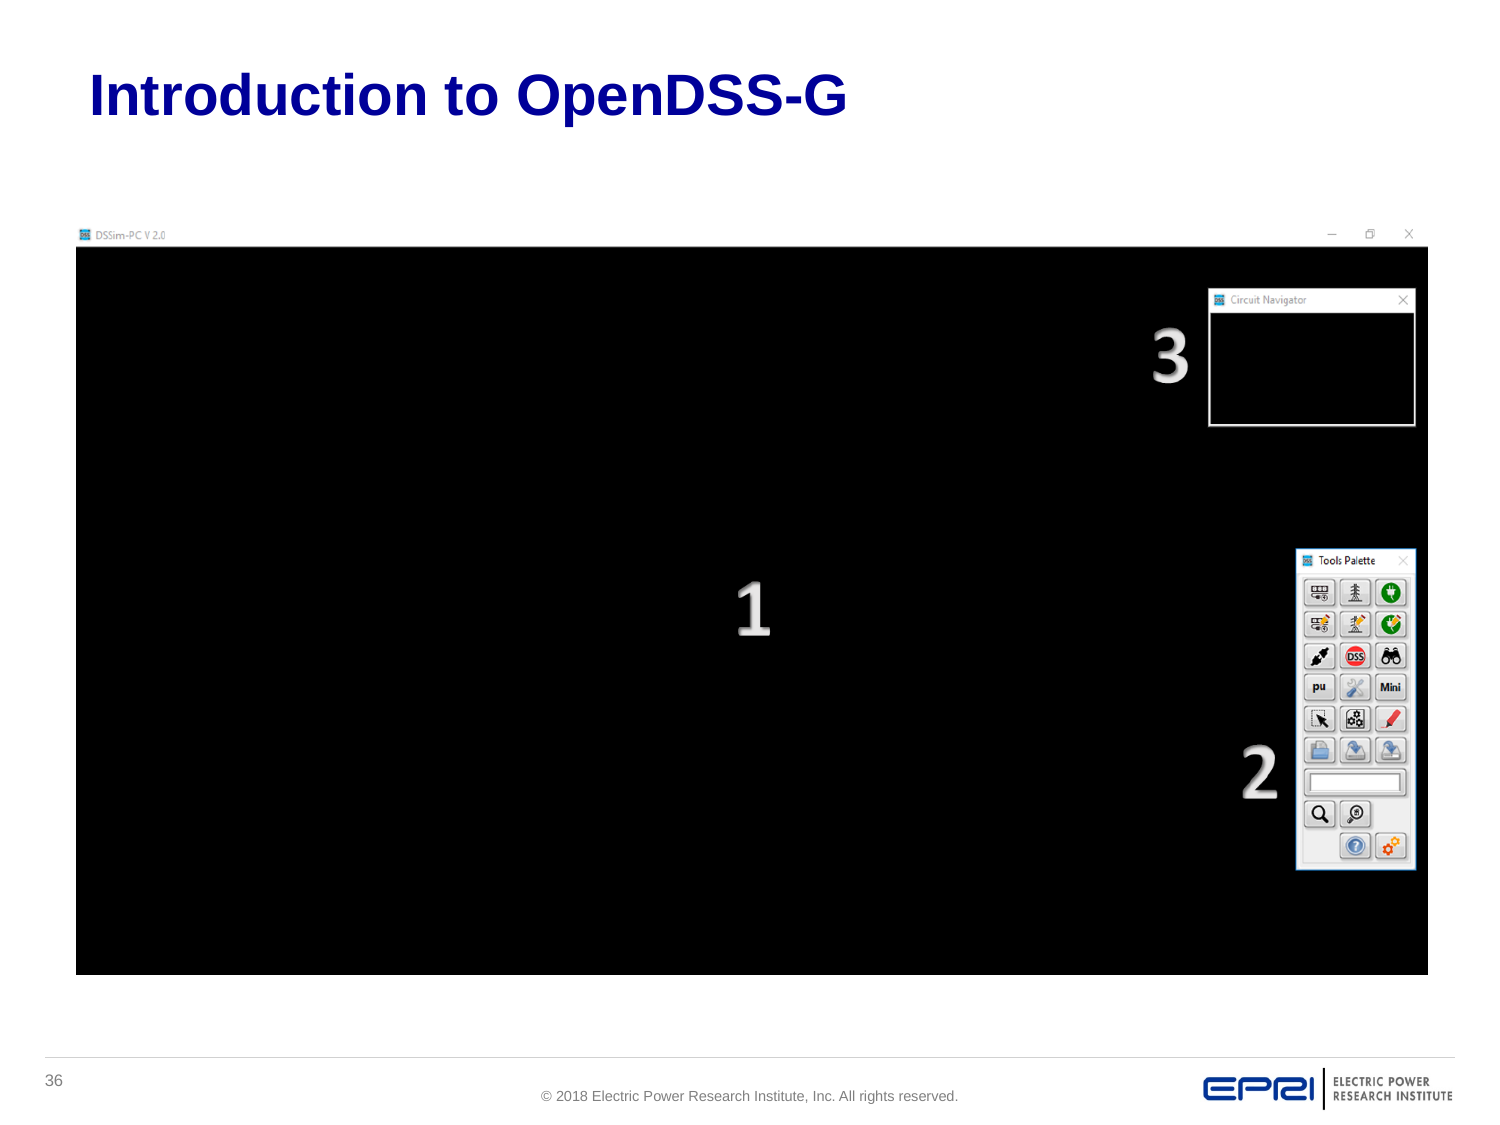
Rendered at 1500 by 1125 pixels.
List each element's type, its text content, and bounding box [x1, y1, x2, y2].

picture [75, 224, 1428, 976]
title Introduction to OpenDSS-G [74, 49, 1425, 224]
picture [1200, 1064, 1455, 1113]
